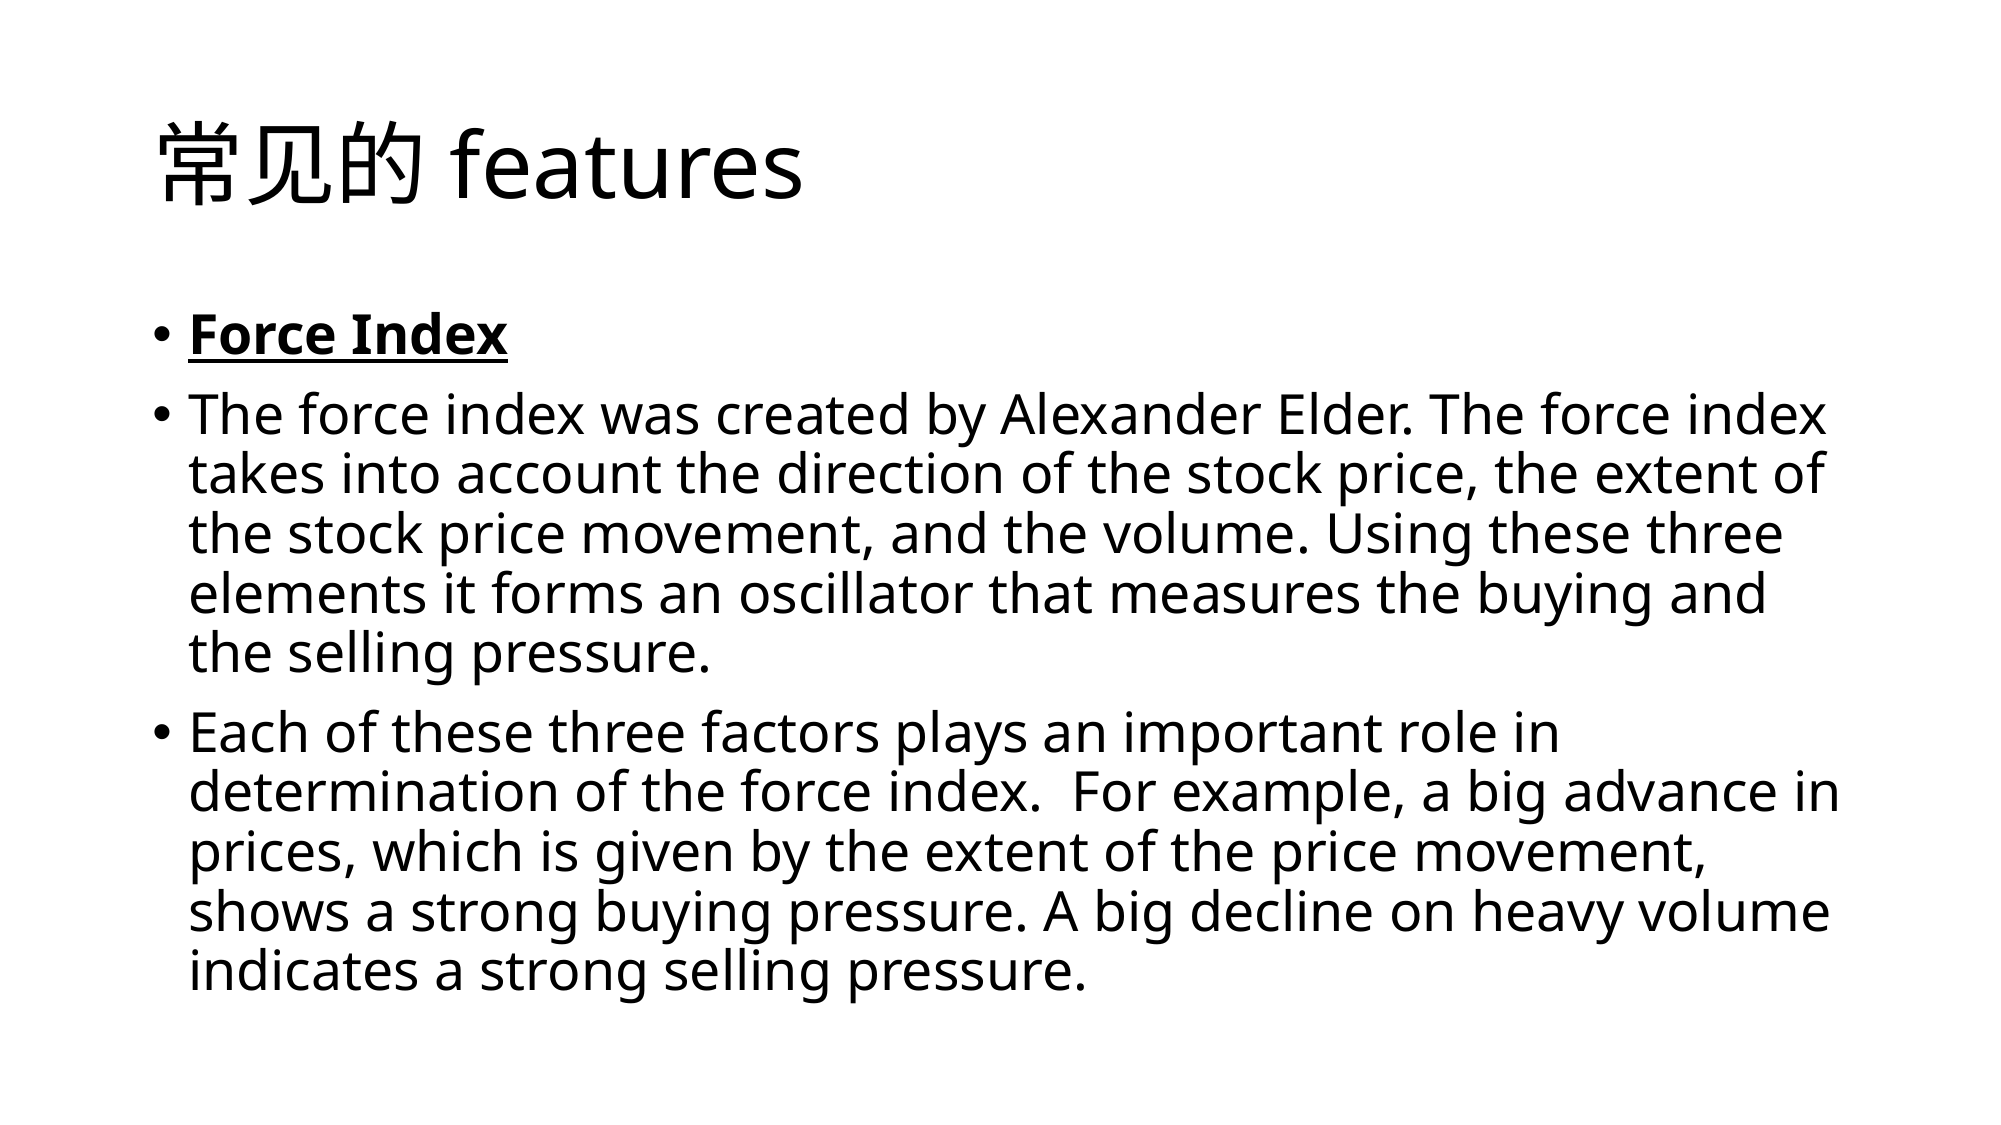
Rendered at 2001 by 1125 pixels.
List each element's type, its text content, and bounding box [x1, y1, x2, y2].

title 常见的features [137, 59, 1863, 278]
list Force Index The force index was created by Alexander Elder. The force index takes into account the direction of the stock price, the extent of the stock price movement, and the volume. Using these three elements it forms an oscillator that measures the buying and the selling pressure. Each of these three factors plays an important role in determination of the force index. For example, a big advance in prices, which is given by the extent of the price movement, shows a strong buying pressure. A big decline on heavy volume indicates a strong selling pressure. [137, 299, 1863, 1014]
